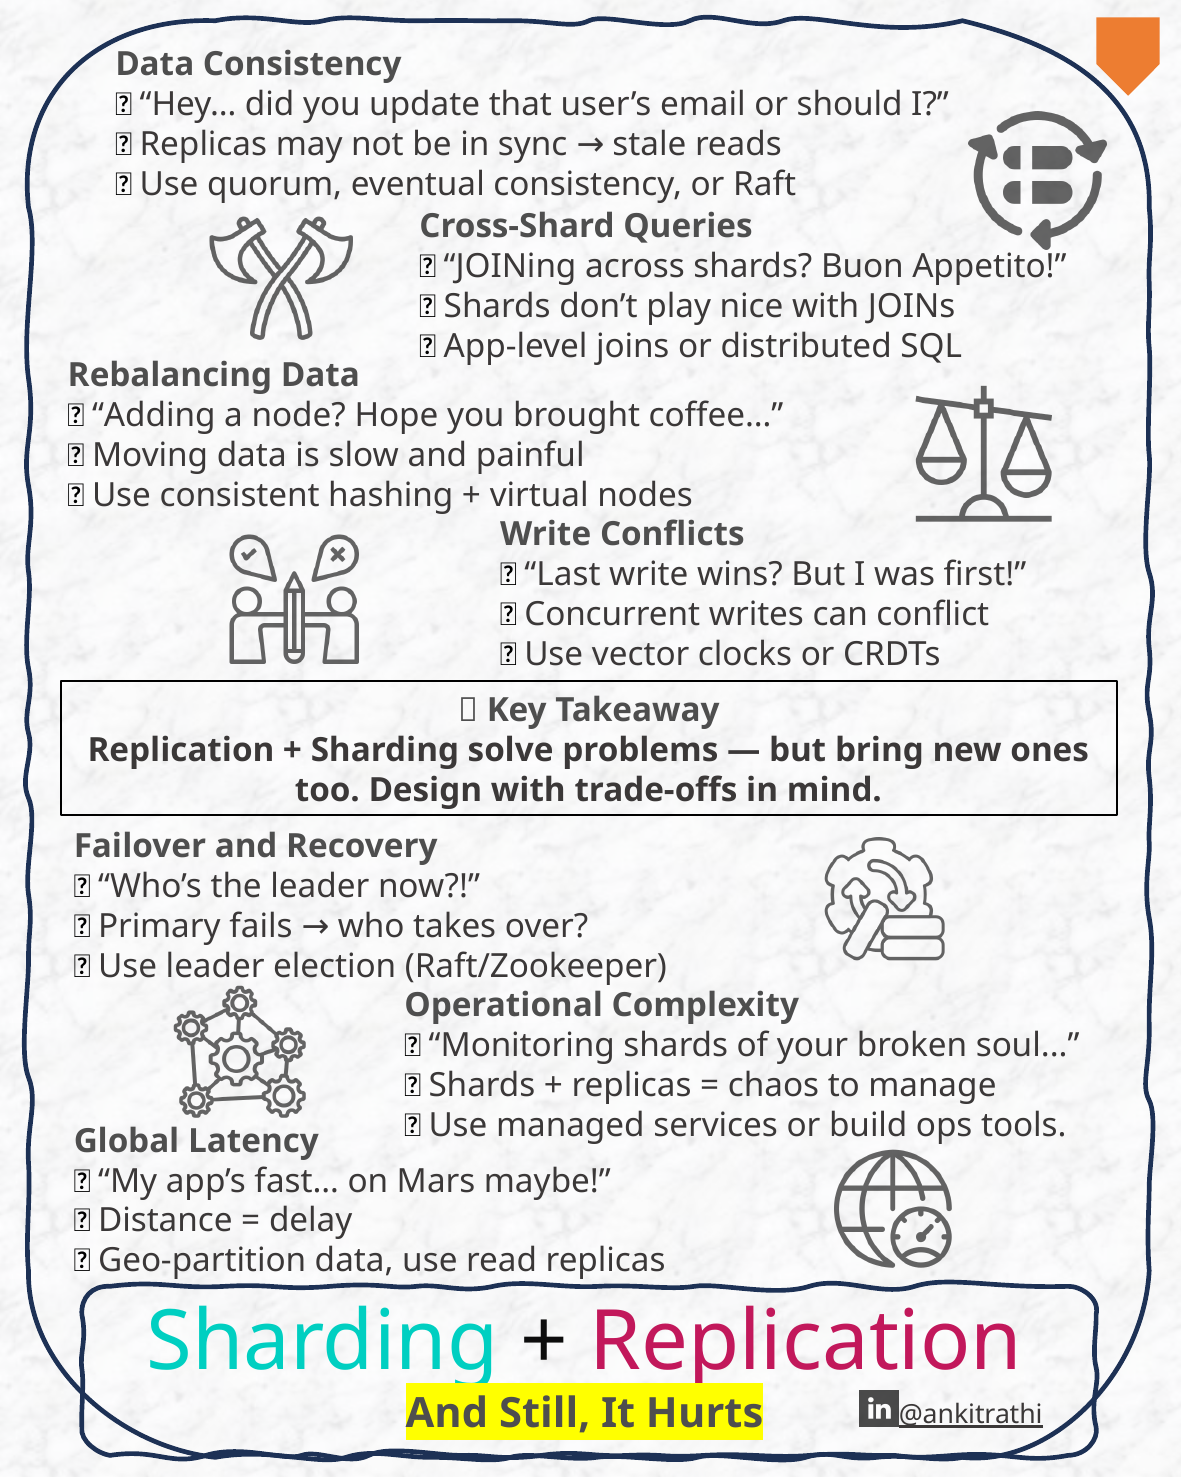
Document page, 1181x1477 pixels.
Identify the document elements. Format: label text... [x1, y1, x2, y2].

picture [207, 204, 355, 352]
text_box Sharding + Replication And Still, It Hurts [72, 1278, 1097, 1444]
text_box [87, 1444, 1093, 1461]
text_box Operational Complexity 📣 “Monitoring shards of your broken soul...” 📌 Shards + replicas = chaos to manage 💡 Use managed services or build ops tools. [389, 975, 1160, 1150]
picture [816, 830, 953, 967]
picture [171, 983, 308, 1120]
text_box Cross-Shard Queries 📣 “JOINing across shards? Buon Appetito!” 📌 Shards don’t play nice with JOINs 💡 App-level joins or distributed SQL [404, 196, 1160, 372]
text_box 🧱 Key Takeaway Replication + Sharding solve problems — but bring new ones too. Design with trade-offs in mind. [61, 680, 1117, 816]
text_box [1095, 16, 1161, 98]
text_box @ankitrathi [884, 1389, 1061, 1436]
text_box Failover and Recovery 📣 “Who’s the leader now?!” 📌 Primary fails → who takes over? 💡 Use leader election (Raft/Zookeeper) [58, 816, 774, 992]
text_box Rebalancing Data 📣 “Adding a node? Hope you brought coffee…” 📌 Moving data is slow and painful 💡 Use consistent hashing + virtual nodes [52, 346, 860, 521]
picture [914, 384, 1053, 523]
text_box Global Latency 📣 “My app’s fast… on Mars maybe!” 📌 Distance = delay 💡 Geo-partition data, use read replicas [59, 1111, 775, 1286]
picture [859, 1390, 899, 1427]
picture [225, 530, 362, 668]
picture [968, 111, 1107, 250]
text_box Write Conflicts 📣 “Last write wins? But I was first!” 📌 Concurrent writes can conflict 💡 Use vector clocks or CRDTs [485, 505, 1160, 680]
picture [831, 1147, 954, 1270]
text_box Data Consistency 📣 “Hey… did you update that user’s email or should I?” 📌 Replicas may not be in sync → stale reads 💡 Use quorum, eventual consistency, or Raft [100, 35, 1053, 210]
